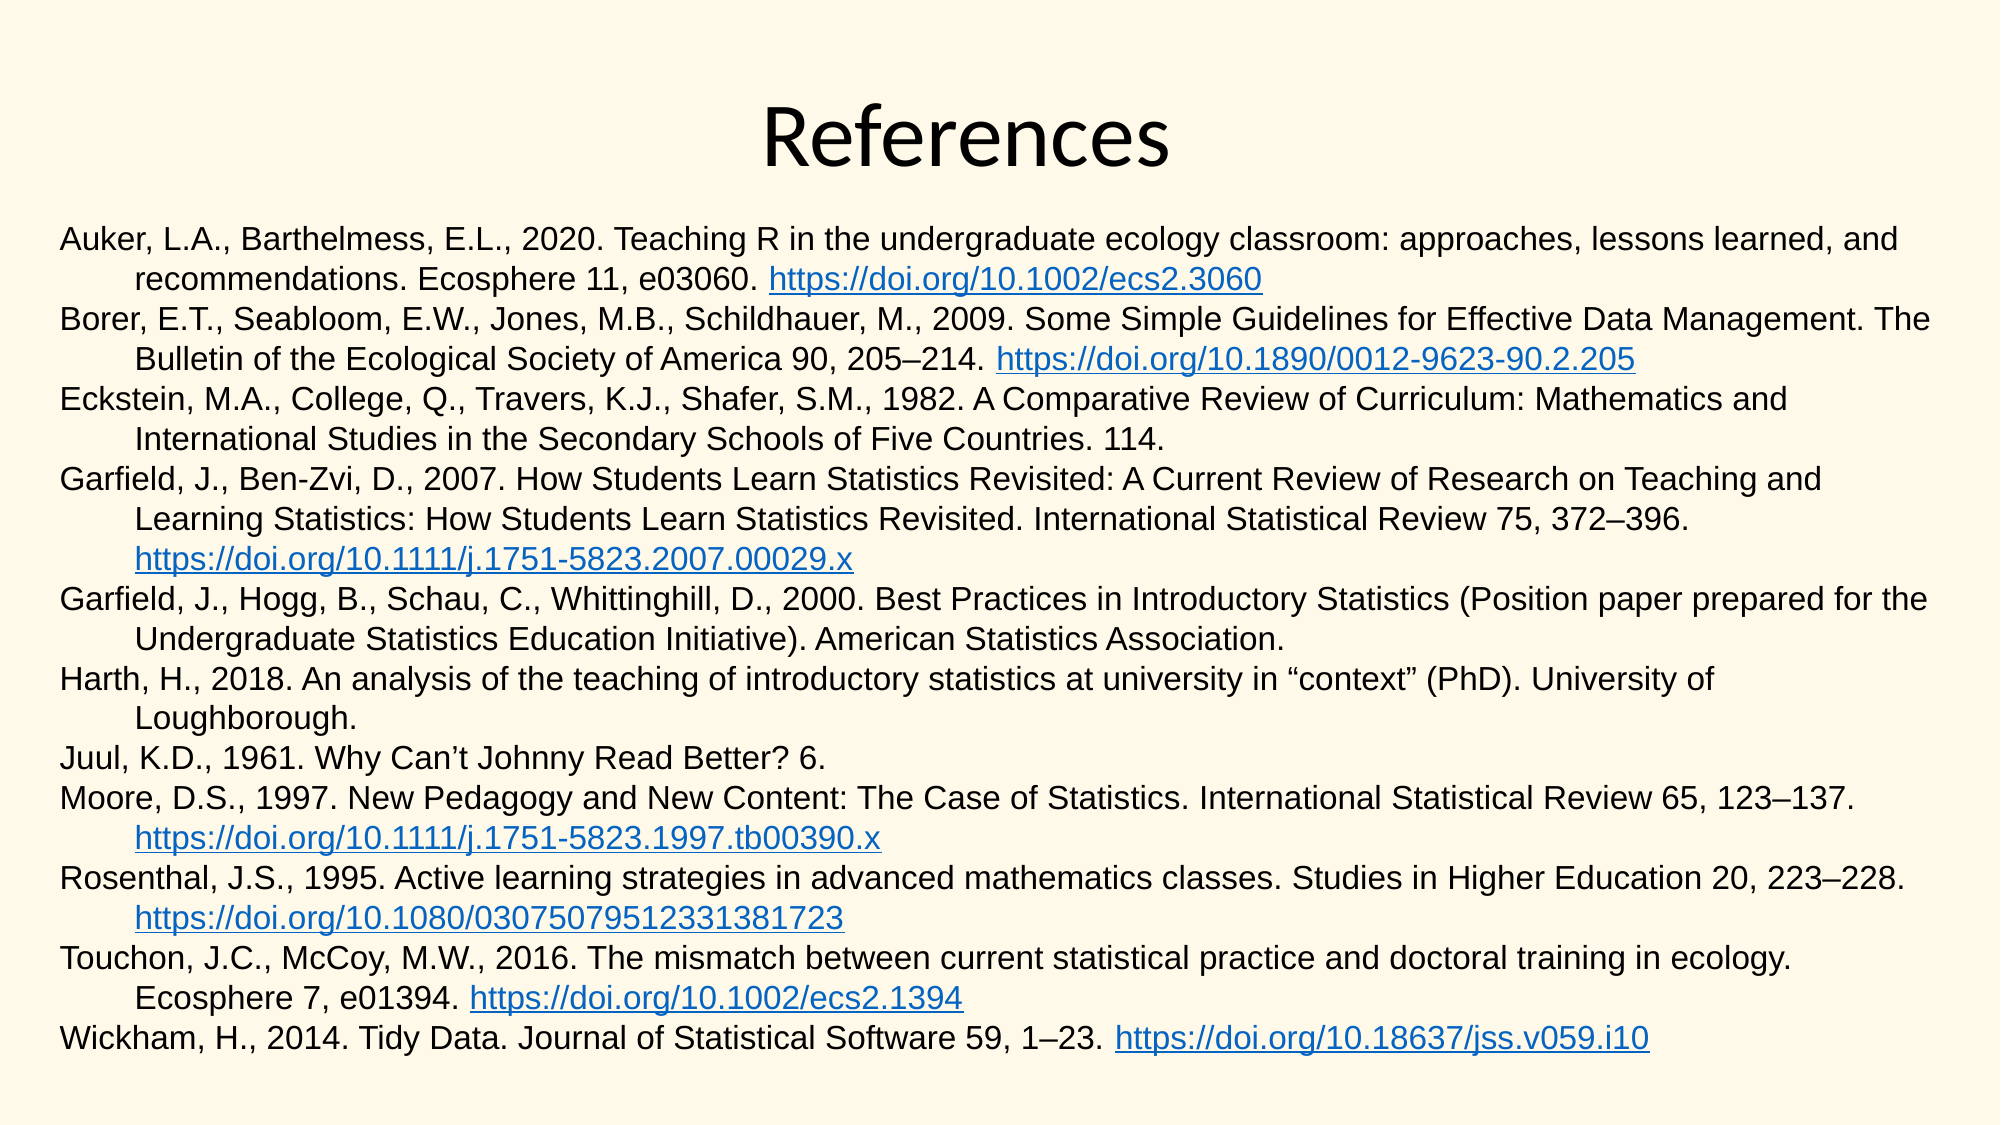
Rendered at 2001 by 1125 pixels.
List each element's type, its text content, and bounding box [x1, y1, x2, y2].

text_box References [634, 67, 1299, 193]
text_box Auker, L.A., Barthelmess, E.L., 2020. Teaching R in the undergraduate ecology classroom: approaches, lessons learned, and recommendations. Ecosphere 11, e03060. https://doi.org/10.1002/ecs2.3060 Borer, E.T., Seabloom, E.W., Jones, M.B., Schildhauer, M., 2009. Some Simple Guidelines for Effective Data Management. The Bulletin of the Ecological Society of America 90, 205–214. https://doi.org/10.1890/0012-9623-90.2.205 Eckstein, M.A., College, Q., Travers, K.J., Shafer, S.M., 1982. A Comparative Review of Curriculum: Mathematics and International Studies in the Secondary Schools of Five Countries. 114. Garfield, J., Ben-Zvi, D., 2007. How Students Learn Statistics Revisited: A Current Review of Research on Teaching and Learning Statistics: How Students Learn Statistics Revisited. International Statistical Review 75, 372–396. https://doi.org/10.1111/j.1751-5823.2007.00029.x Garfield, J., Hogg, B., Schau, C., Whittinghill, D., 2000. Best Practices in Introductory Statistics (Position paper prepared for the Undergraduate Statistics Education Initiative). American Statistics Association. Harth, H., 2018. An analysis of the teaching of introductory statistics at university in “context” (PhD). University of Loughborough. Juul, K.D., 1961. Why Can’t Johnny Read Better? 6. Moore, D.S., 1997. New Pedagogy and New Content: The Case of Statistics. International Statistical Review 65, 123–137. https://doi.org/10.1111/j.1751-5823.1997.tb00390.x Rosenthal, J.S., 1995. Active learning strategies in advanced mathematics classes. Studies in Higher Education 20, 223–228. https://doi.org/10.1080/03075079512331381723 Touchon, J.C., McCoy, M.W., 2016. The mismatch between current statistical practice and doctoral training in ecology. Ecosphere 7, e01394. https://doi.org/10.1002/ecs2.1394 Wickham, H., 2014. Tidy Data. Journal of Statistical Software 59, 1–23. https://doi.org/10.18637/jss.v059.i10 [44, 210, 1956, 1064]
